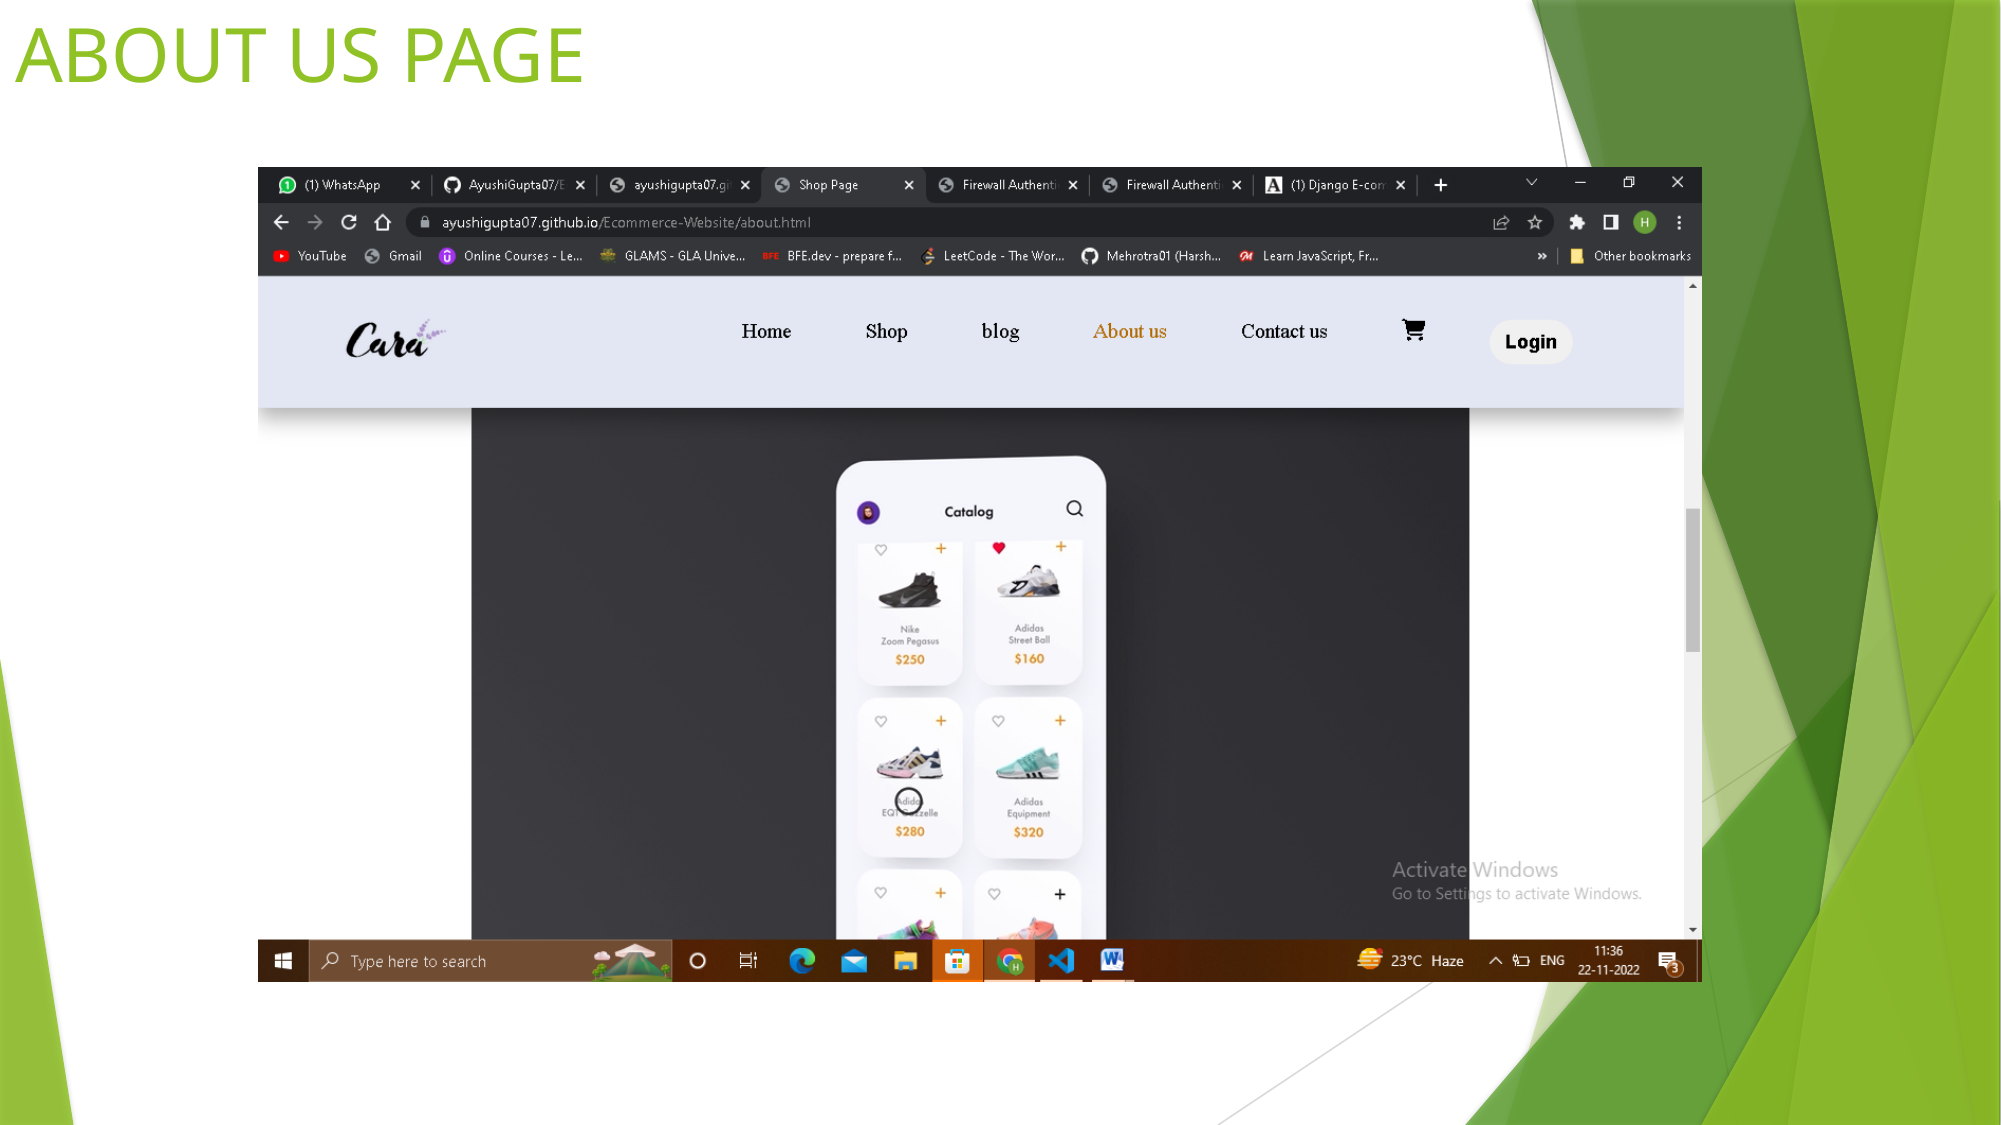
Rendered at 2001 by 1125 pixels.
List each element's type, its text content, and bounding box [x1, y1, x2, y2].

picture [257, 166, 1702, 982]
title ABOUT US PAGE [0, 0, 1522, 1125]
